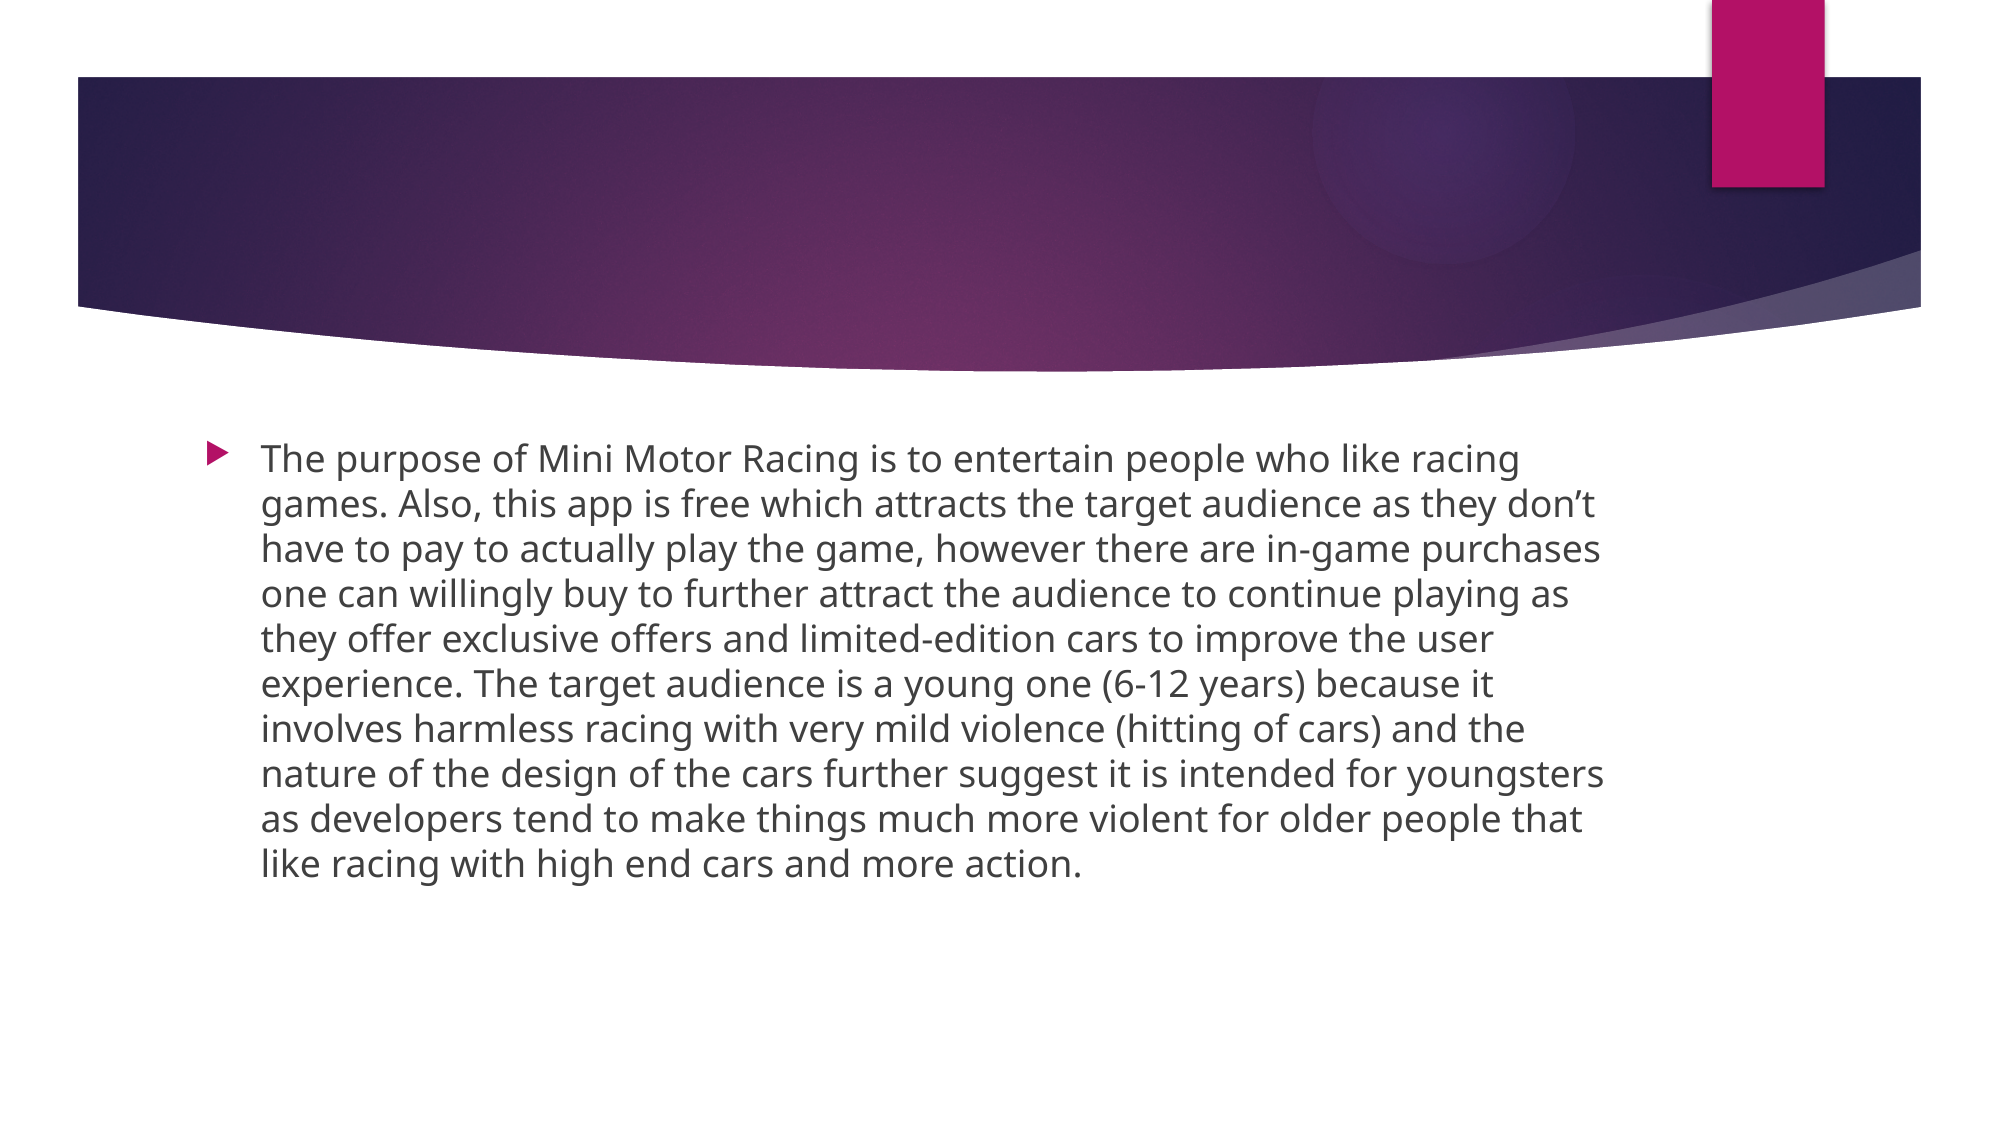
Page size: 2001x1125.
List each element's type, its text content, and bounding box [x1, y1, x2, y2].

list The purpose of Mini Motor Racing is to entertain people who like racing games. Also, this app is free which attracts the target audience as they don’t have to pay to actually play the game, however there are in-game purchases one can willingly buy to further attract the audience to continue playing as they offer exclusive offers and limited-edition cars to improve the user experience. The target audience is a young one (6-12 years) because it involves harmless racing with very mild violence (hitting of cars) and the nature of the design of the cars further suggest it is intended for youngsters as developers tend to make things much more violent for older people that like racing with high end cars and more action. [189, 427, 1638, 988]
